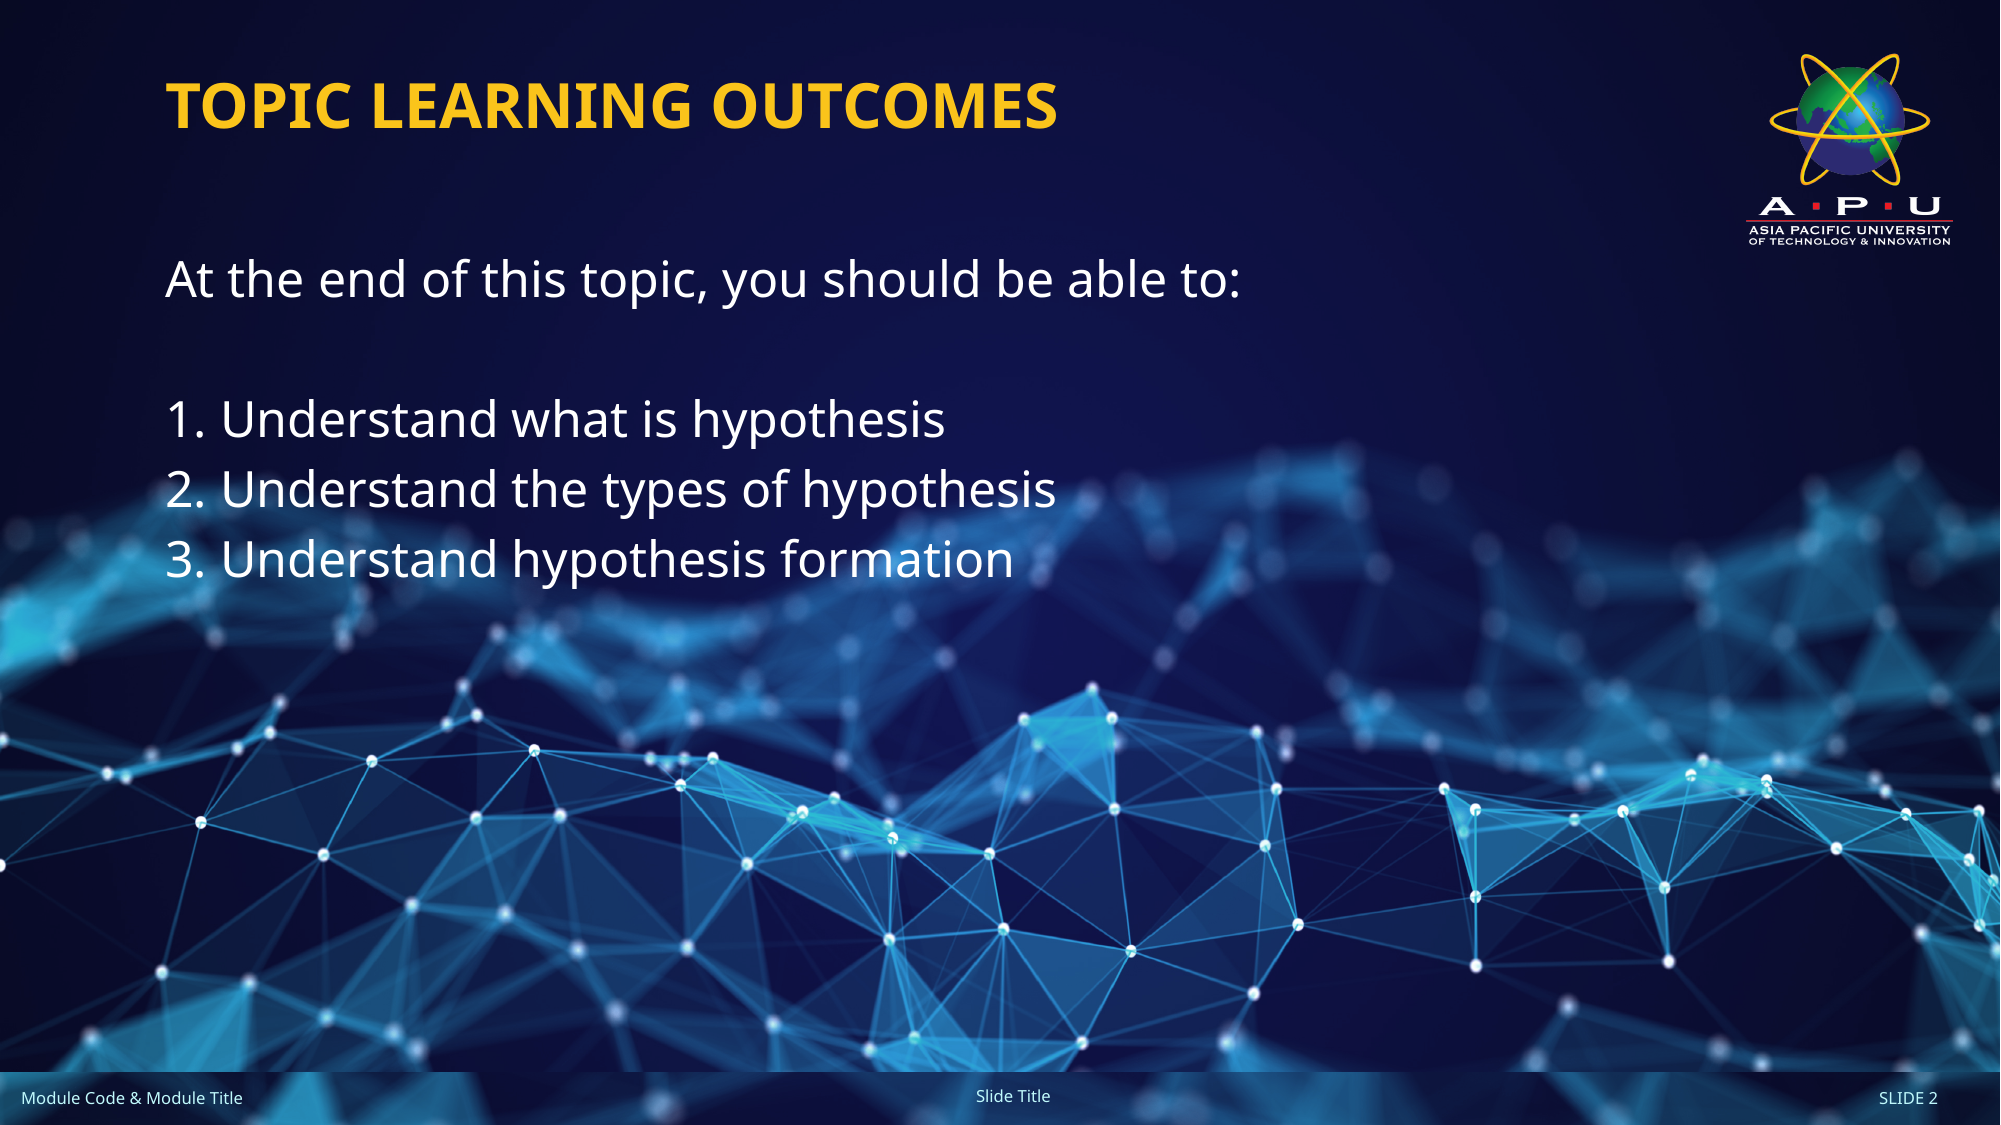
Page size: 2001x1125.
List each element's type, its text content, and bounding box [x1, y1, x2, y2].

picture [0, 0, 2000, 1125]
list At the end of this topic, you should be able to: 1. Understand what is hypothesis 2. Understand the types of hypothesis 3. Understand hypothesis formation [150, 239, 1850, 486]
title Topic Learning Outcomes [150, 0, 1850, 224]
